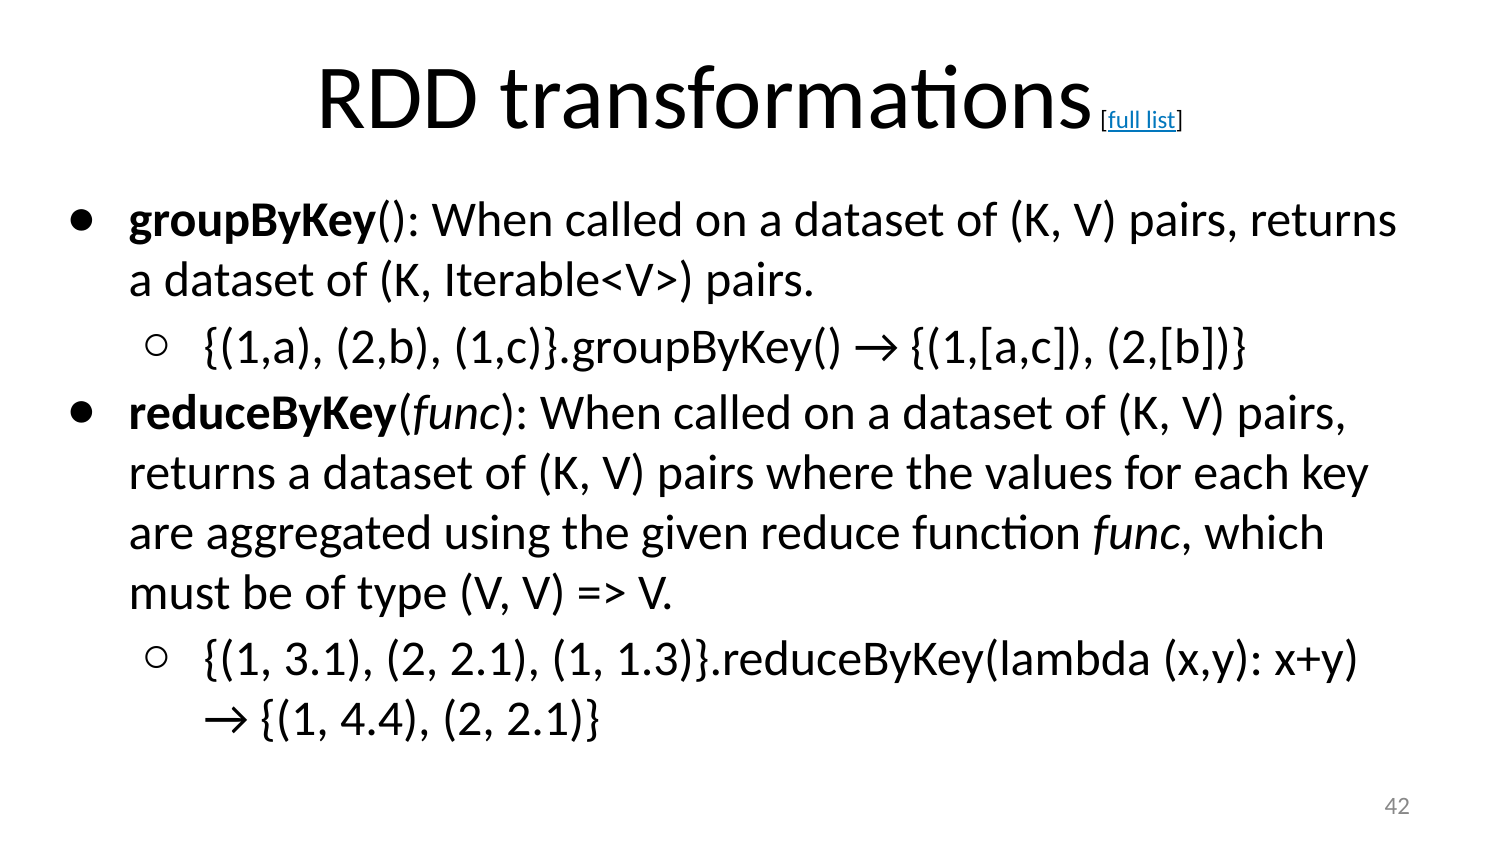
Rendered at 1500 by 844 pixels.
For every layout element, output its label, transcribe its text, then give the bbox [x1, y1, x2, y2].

slide_number ‹#› [1074, 782, 1425, 827]
list groupByKey(): When called on a dataset of (K, V) pairs, returns a dataset of (K, Iterable<V>) pairs. {(1,a), (2,b), (1,c)}.groupByKey() → {(1,[a,c]), (2,[b])} reduceByKey(func): When called on a dataset of (K, V) pairs, returns a dataset of (K, V) pairs where the values for each key are aggregated using the given reduce function func, which must be of type (V, V) => V. {(1, 3.1), (2, 2.1), (1, 1.3)}.reduceByKey(lambda (x,y): x+y) → {(1, 4.4), (2, 2.1)} [38, 171, 1439, 754]
title RDD transformations [full list] [75, 21, 1425, 162]
